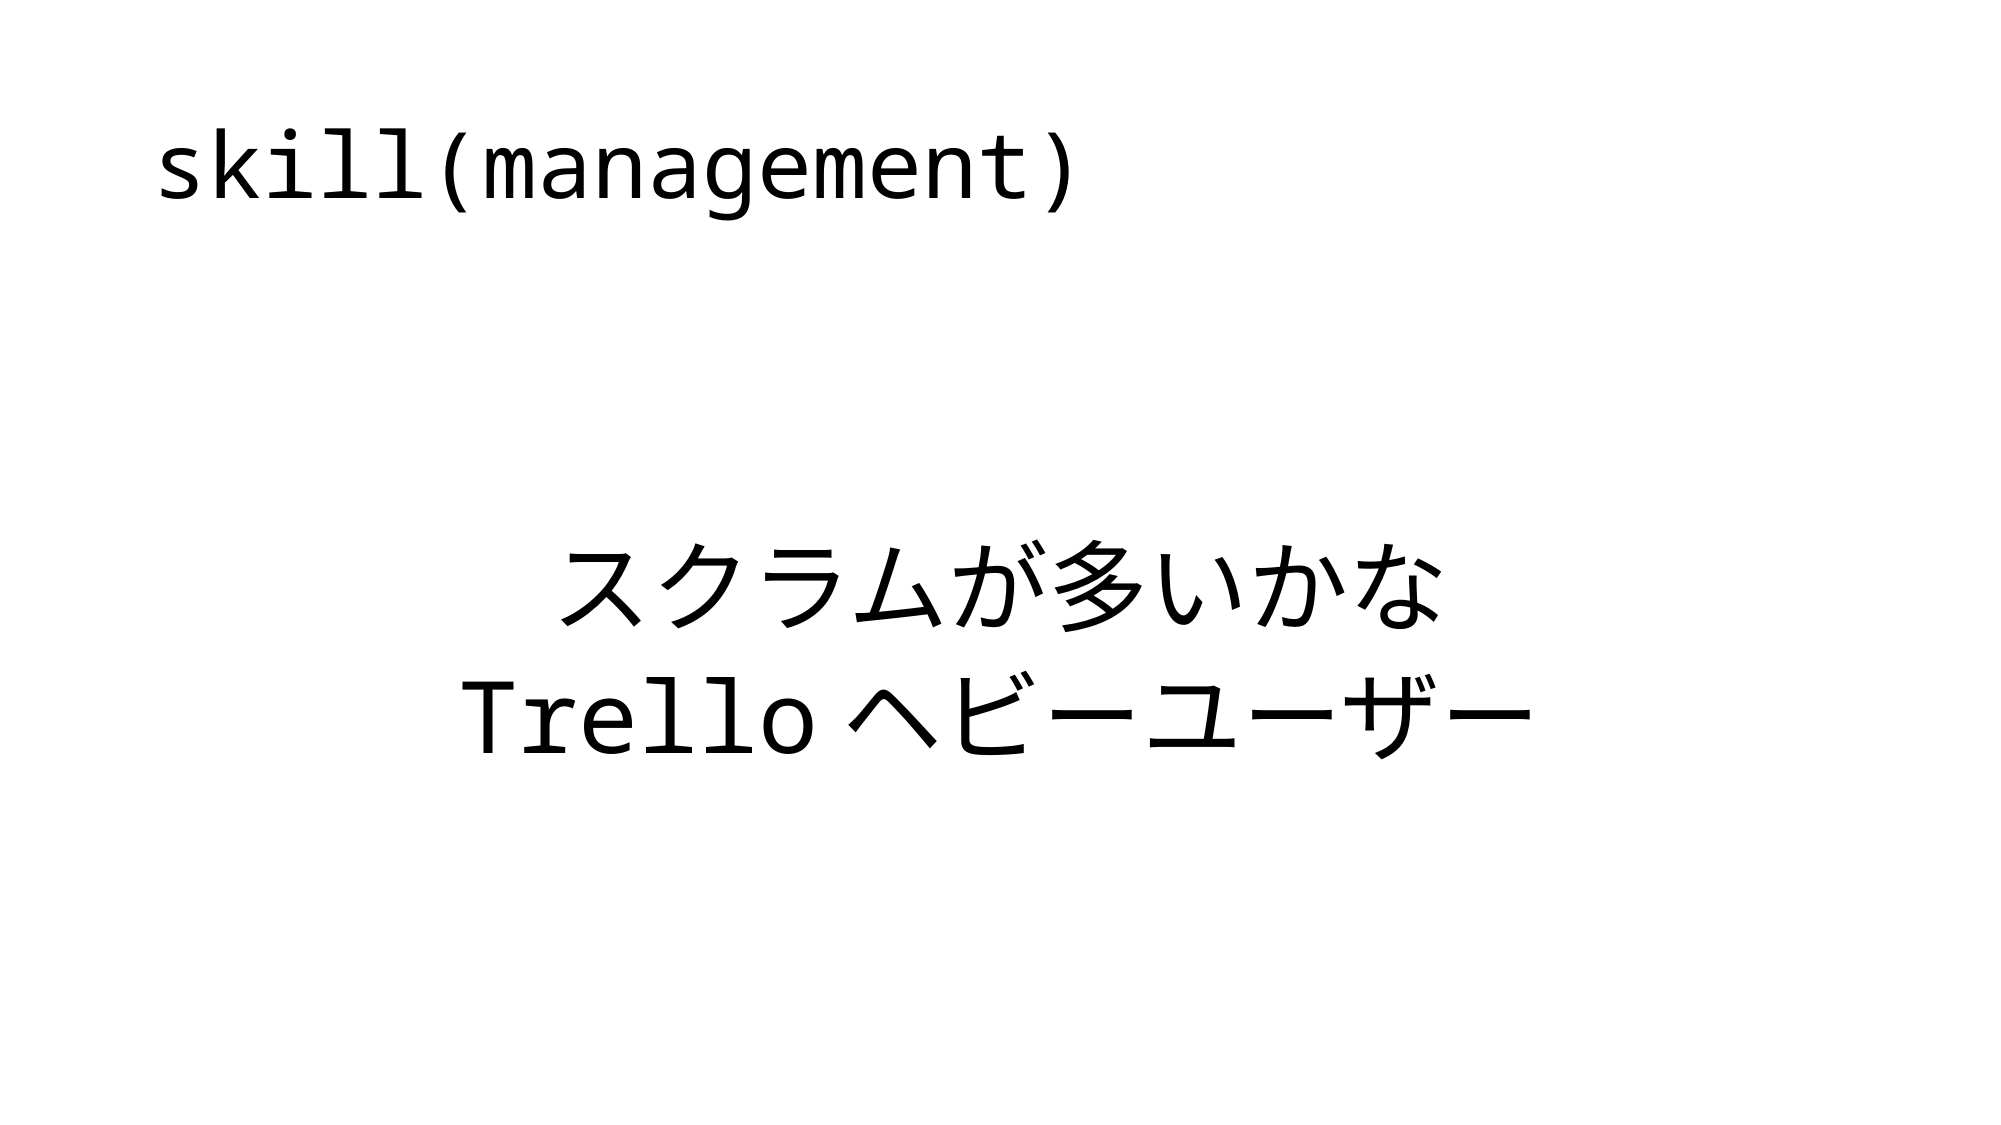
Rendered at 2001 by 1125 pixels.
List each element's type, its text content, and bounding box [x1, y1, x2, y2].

list スクラムが多いかな Trelloヘビーユーザー [137, 299, 1863, 1014]
title skill(management) [137, 59, 1863, 278]
